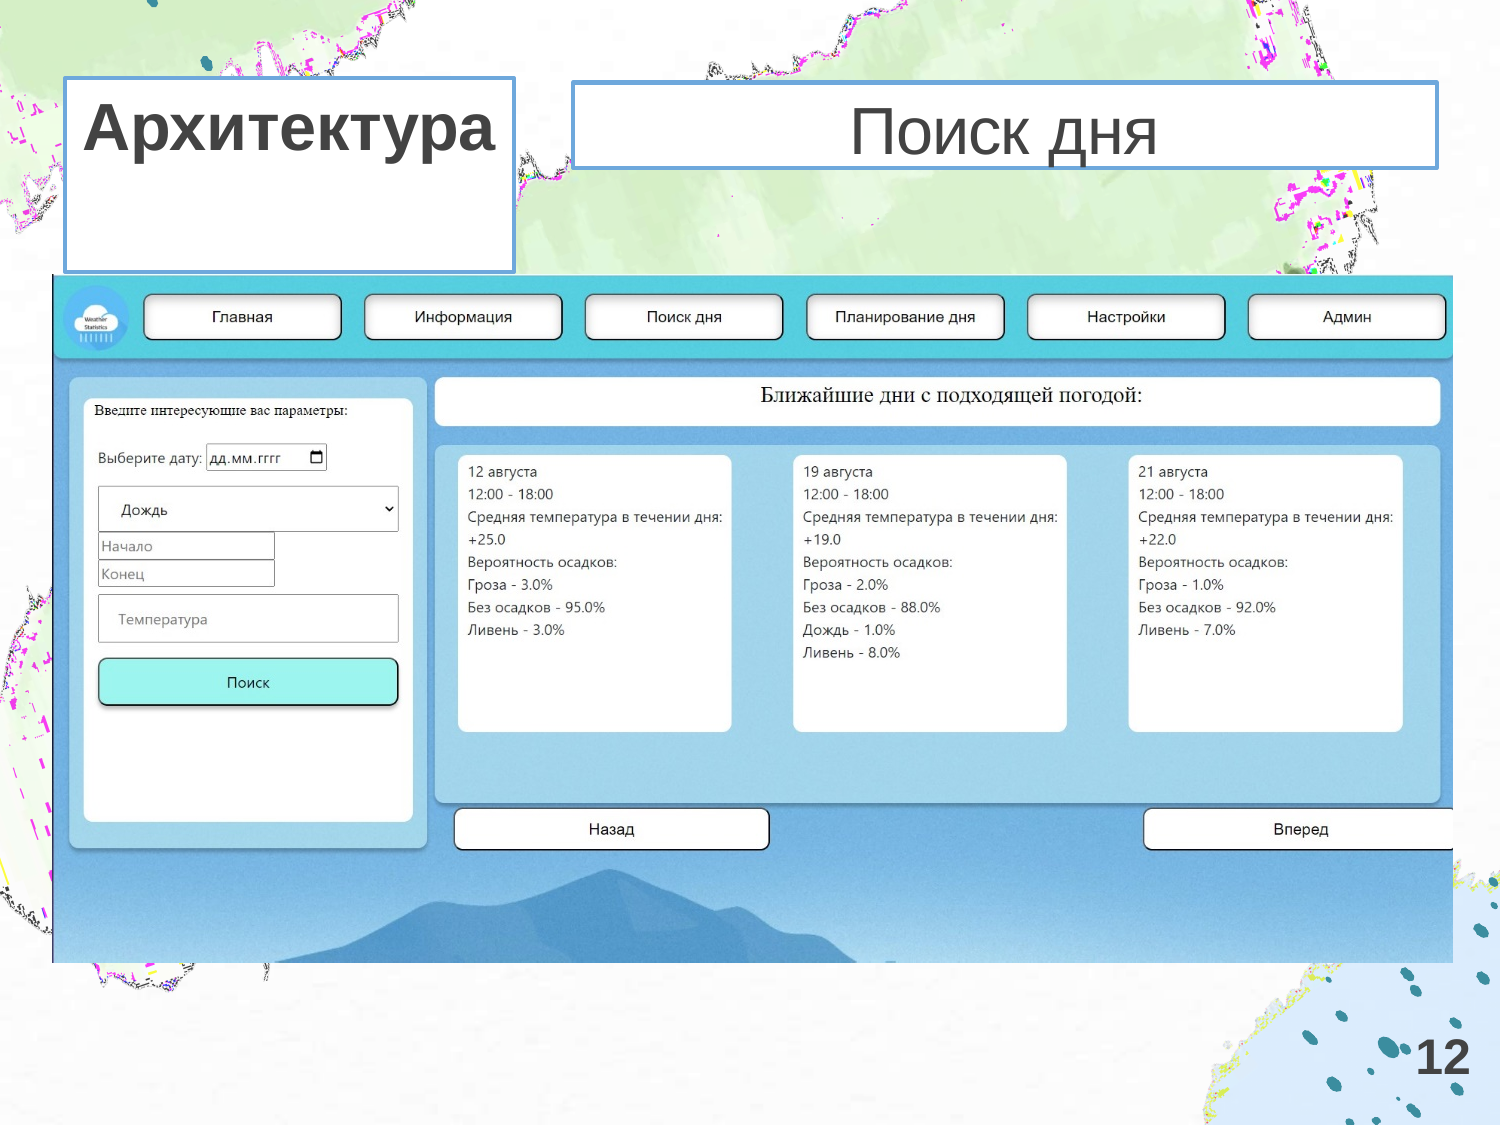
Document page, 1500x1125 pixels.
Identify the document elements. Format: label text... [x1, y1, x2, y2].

picture [0, 0, 1500, 1125]
title Архитектура [65, 78, 515, 272]
slide_number 12 [1409, 1027, 1478, 1125]
text_box Поиск дня [573, 82, 1437, 169]
